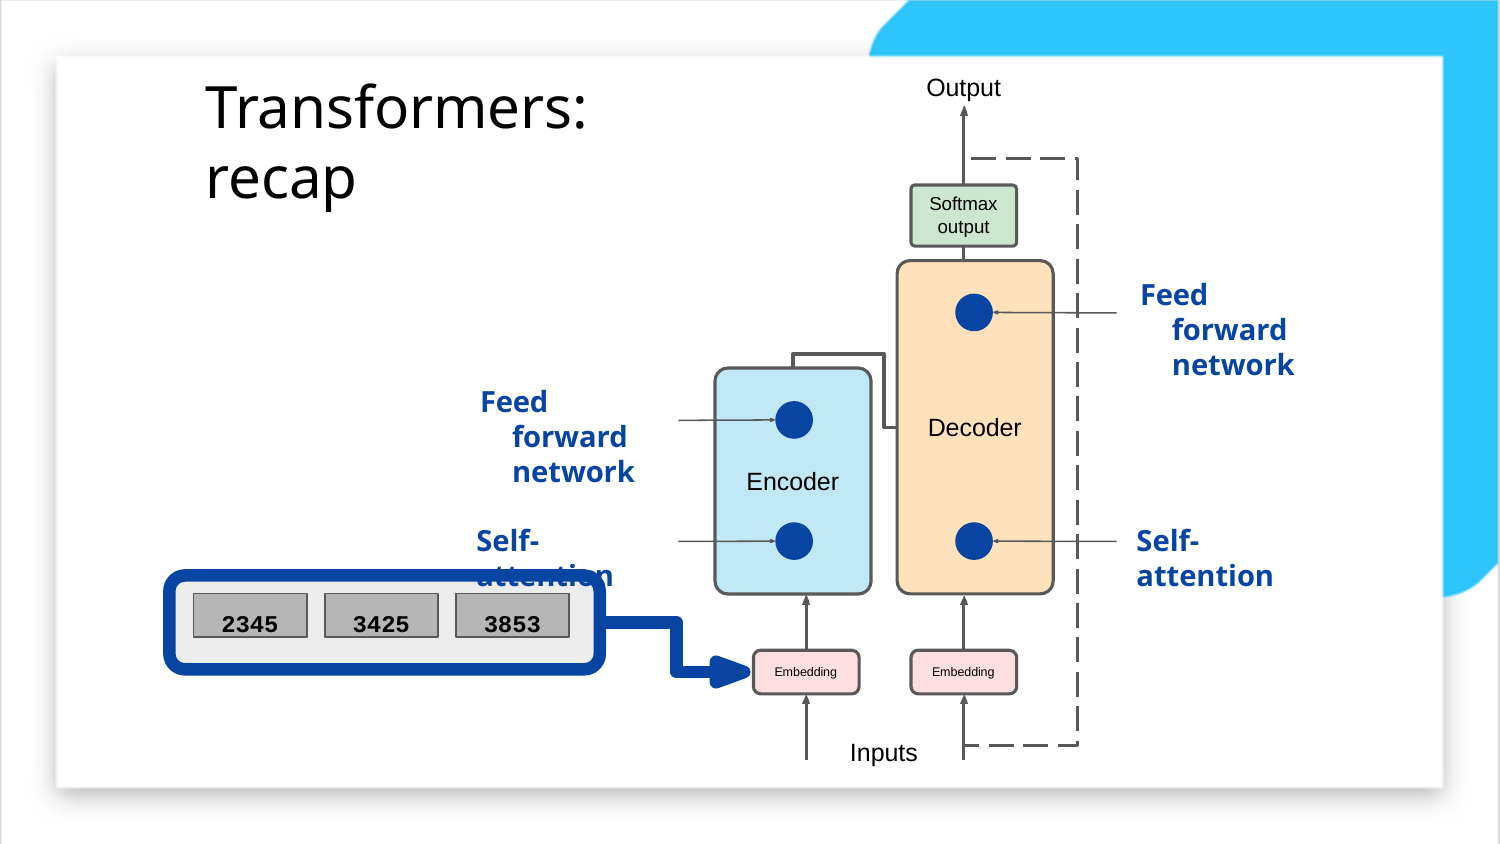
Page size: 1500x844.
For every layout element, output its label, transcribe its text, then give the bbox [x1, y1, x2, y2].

text_box Self-attention [1135, 521, 1320, 593]
text_box Output [925, 70, 1003, 102]
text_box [165, 106, 1118, 760]
picture [0, 0, 1500, 844]
title Transformers: recap [204, 69, 719, 105]
text_box Feed forward network [1139, 275, 1316, 381]
